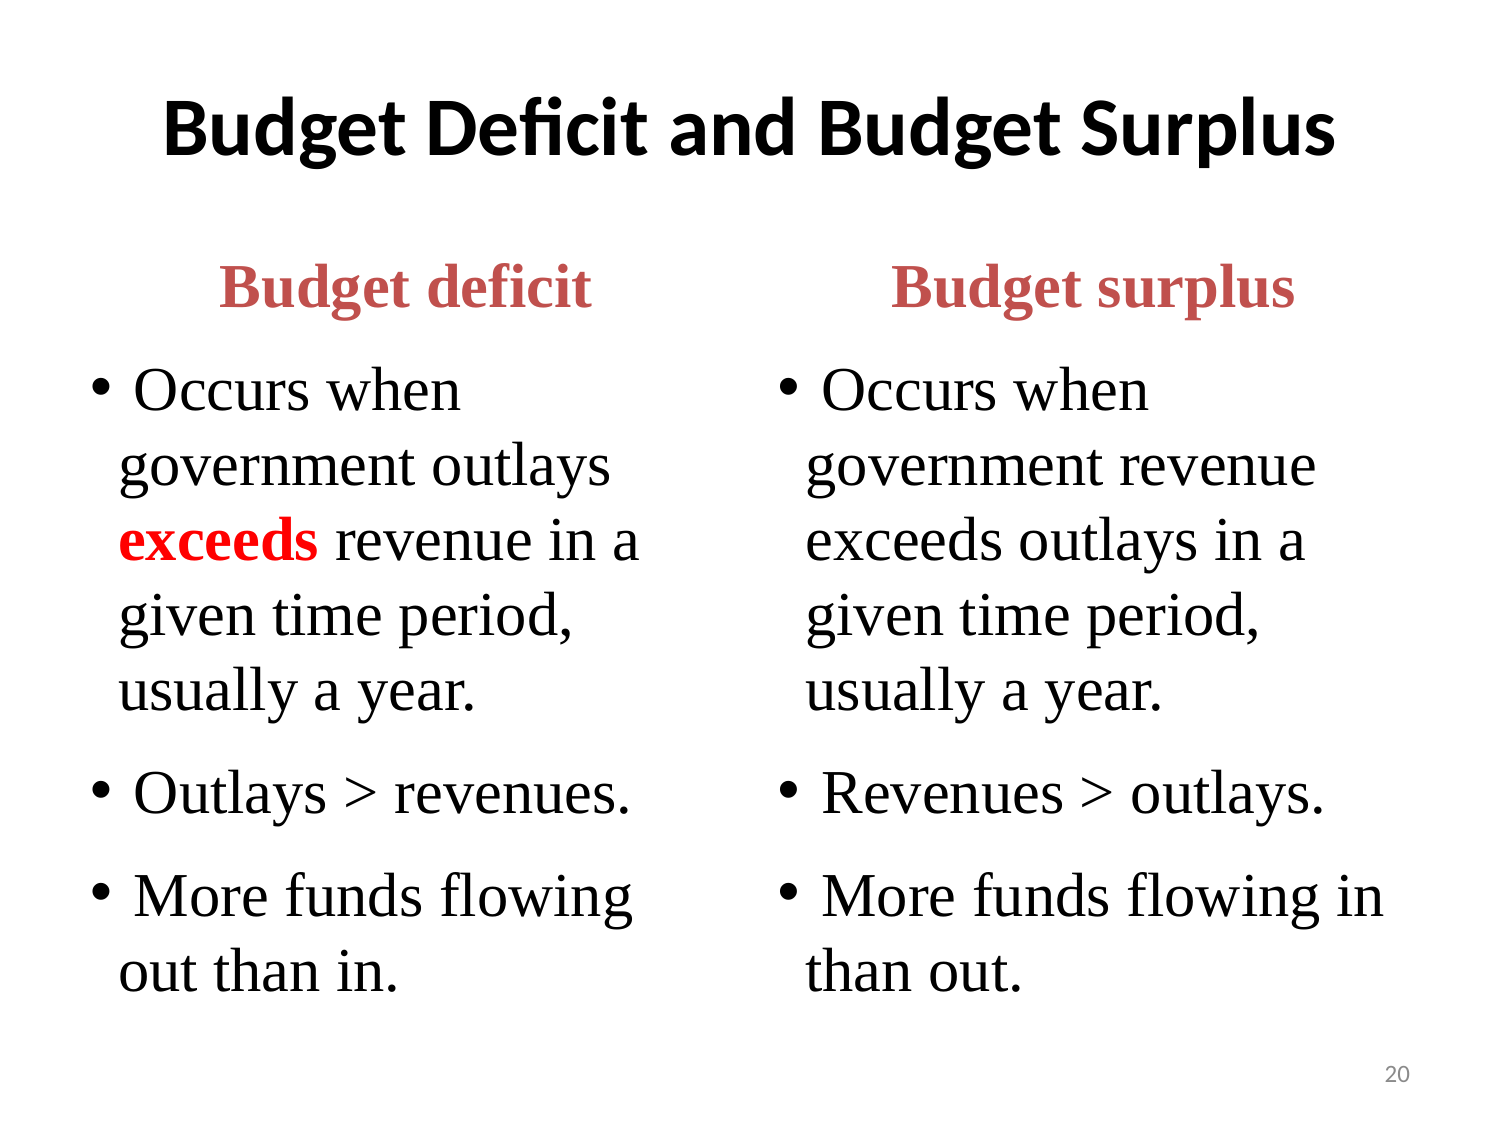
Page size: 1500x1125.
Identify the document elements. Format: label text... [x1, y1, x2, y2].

list Budget deficit Occurs when government outlays exceeds revenue in a given time period, usually a year. Outlays > revenues. More funds flowing out than in. [75, 237, 738, 1080]
title Budget Deficit and Budget Surplus [75, 45, 1425, 200]
list Budget surplus Occurs when government revenue exceeds outlays in a given time period, usually a year. Revenues > outlays. More funds flowing in than out. [762, 237, 1425, 1080]
slide_number 20 [1074, 1042, 1425, 1103]
